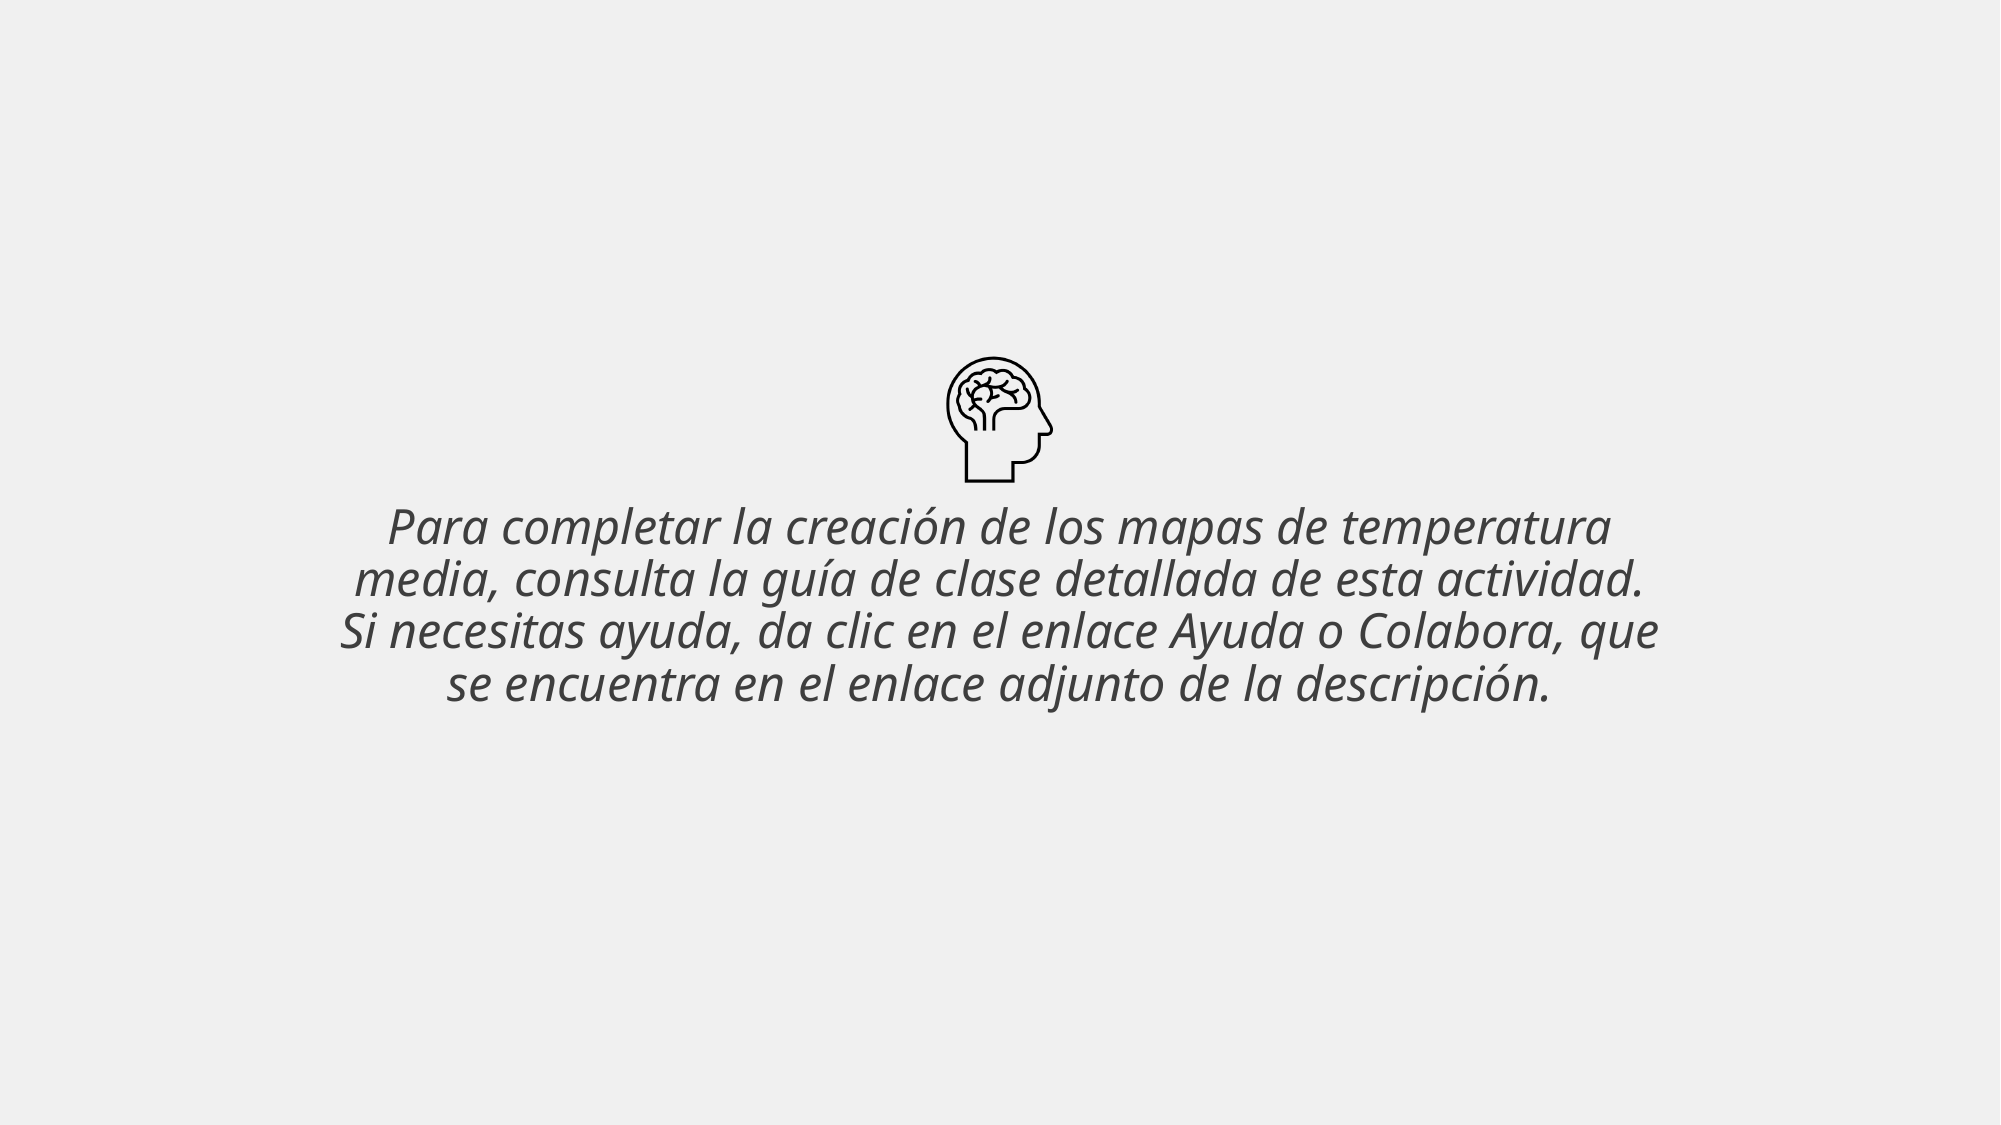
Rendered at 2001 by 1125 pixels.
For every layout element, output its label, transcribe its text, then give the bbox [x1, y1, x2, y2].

picture [924, 344, 1075, 495]
title Para completar la creación de los mapas de temperatura media, consulta la guía de clase detallada de esta actividad. Si necesitas ayuda, da clic en el enlace Ayuda o Colabora, que se encuentra en el enlace adjunto de la descripción. [320, 495, 1680, 768]
